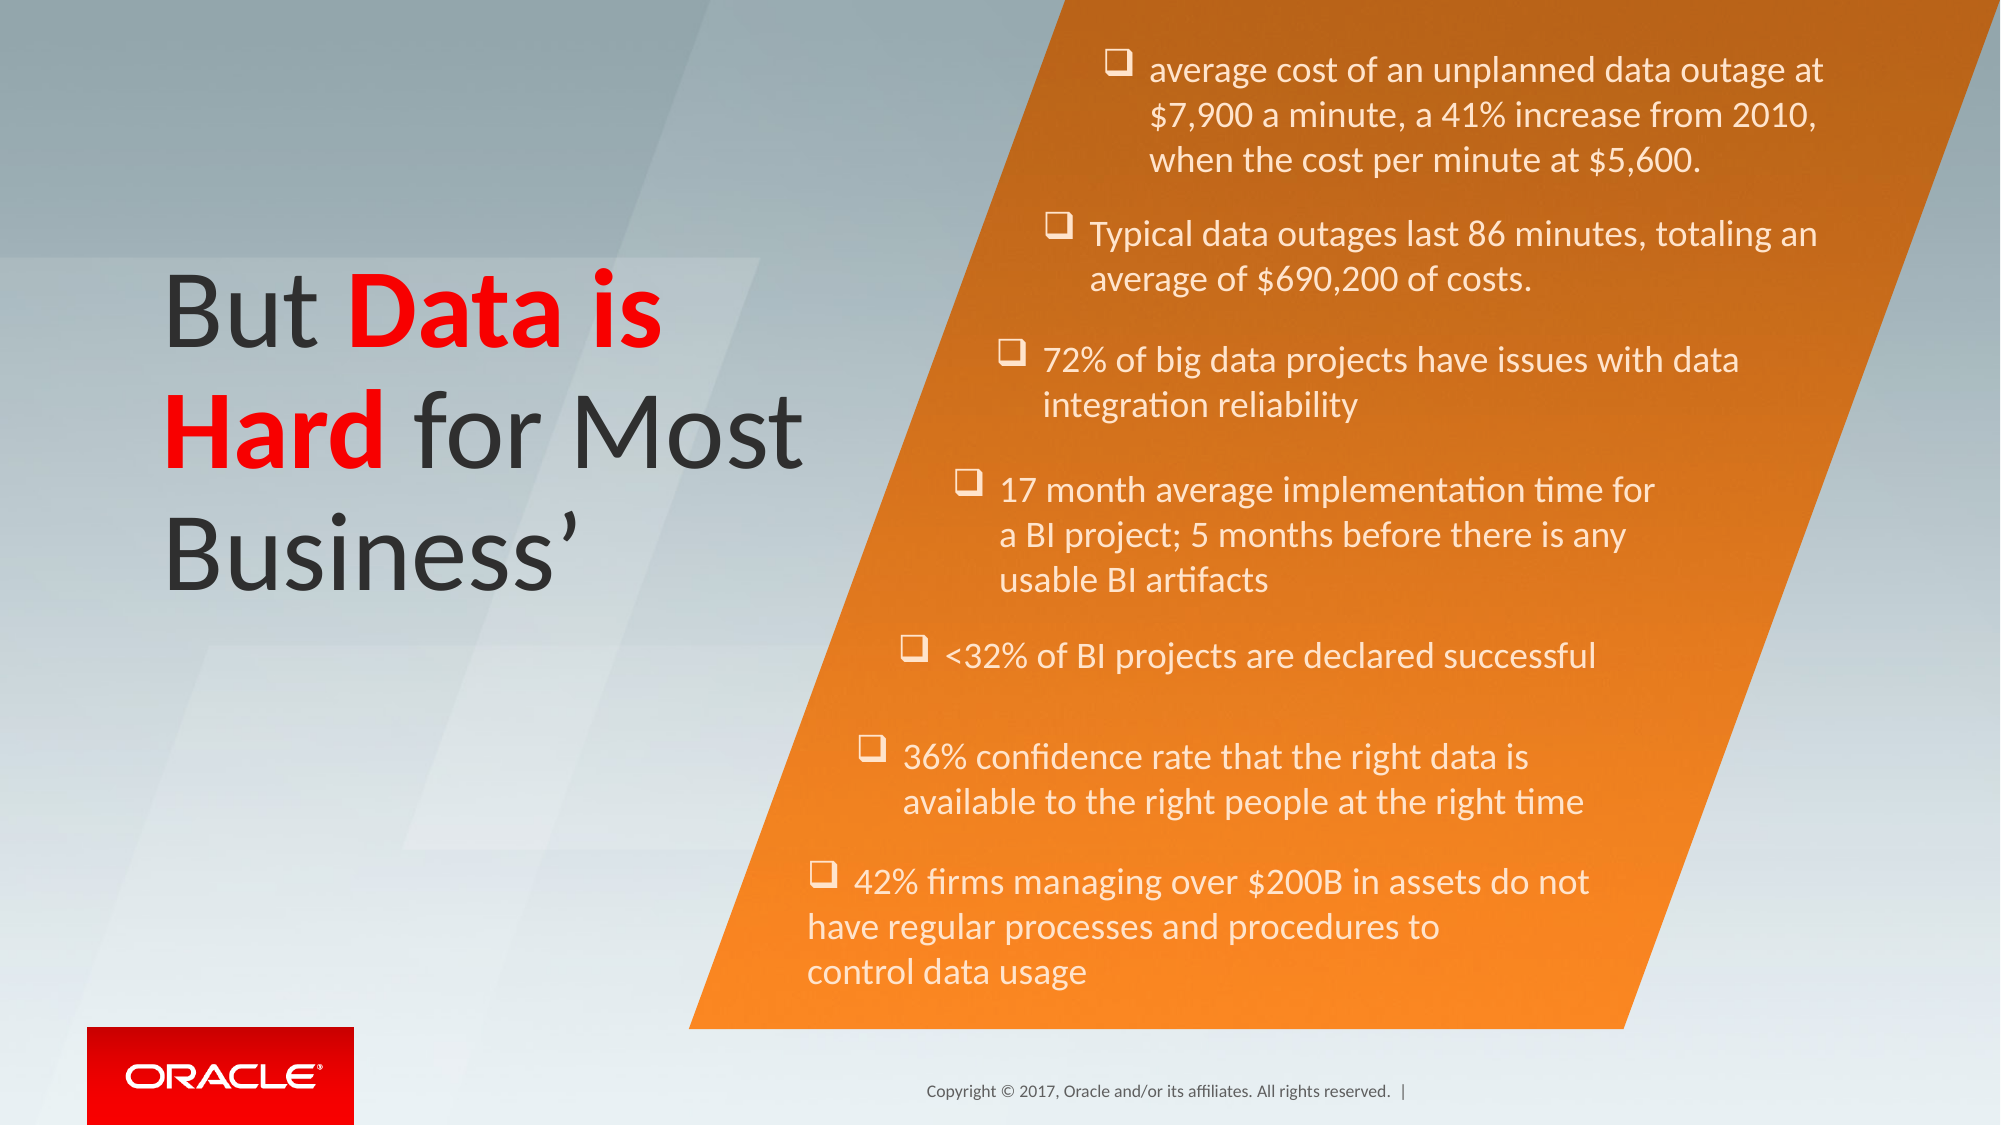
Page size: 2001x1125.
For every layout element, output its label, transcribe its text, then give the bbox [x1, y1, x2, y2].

text_box 36% confidence rate that the right data is available to the right people at the right time [841, 724, 1667, 829]
text_box average cost of an unplanned data outage at $7,900 a minute, a 41% increase from 2010, when the cost per minute at $5,600. [1087, 37, 1925, 188]
text_box 72% of big data projects have issues with data integration reliability [980, 327, 1806, 433]
text_box <32% of BI projects are declared successful [883, 624, 1613, 684]
picture [0, 0, 2001, 1125]
text_box But Data is Hard for Most Business’ [162, 249, 848, 725]
text_box 42% firms managing over $200B in assets do not have regular processes and procedures to control data usage [792, 849, 1653, 1000]
text_box 17 month average implementation time for a BI project; 5 months before there is any usable BI artifacts [937, 457, 1675, 608]
text_box Typical data outages last 86 minutes, totaling an average of $690,200 of costs. [1028, 201, 1891, 306]
